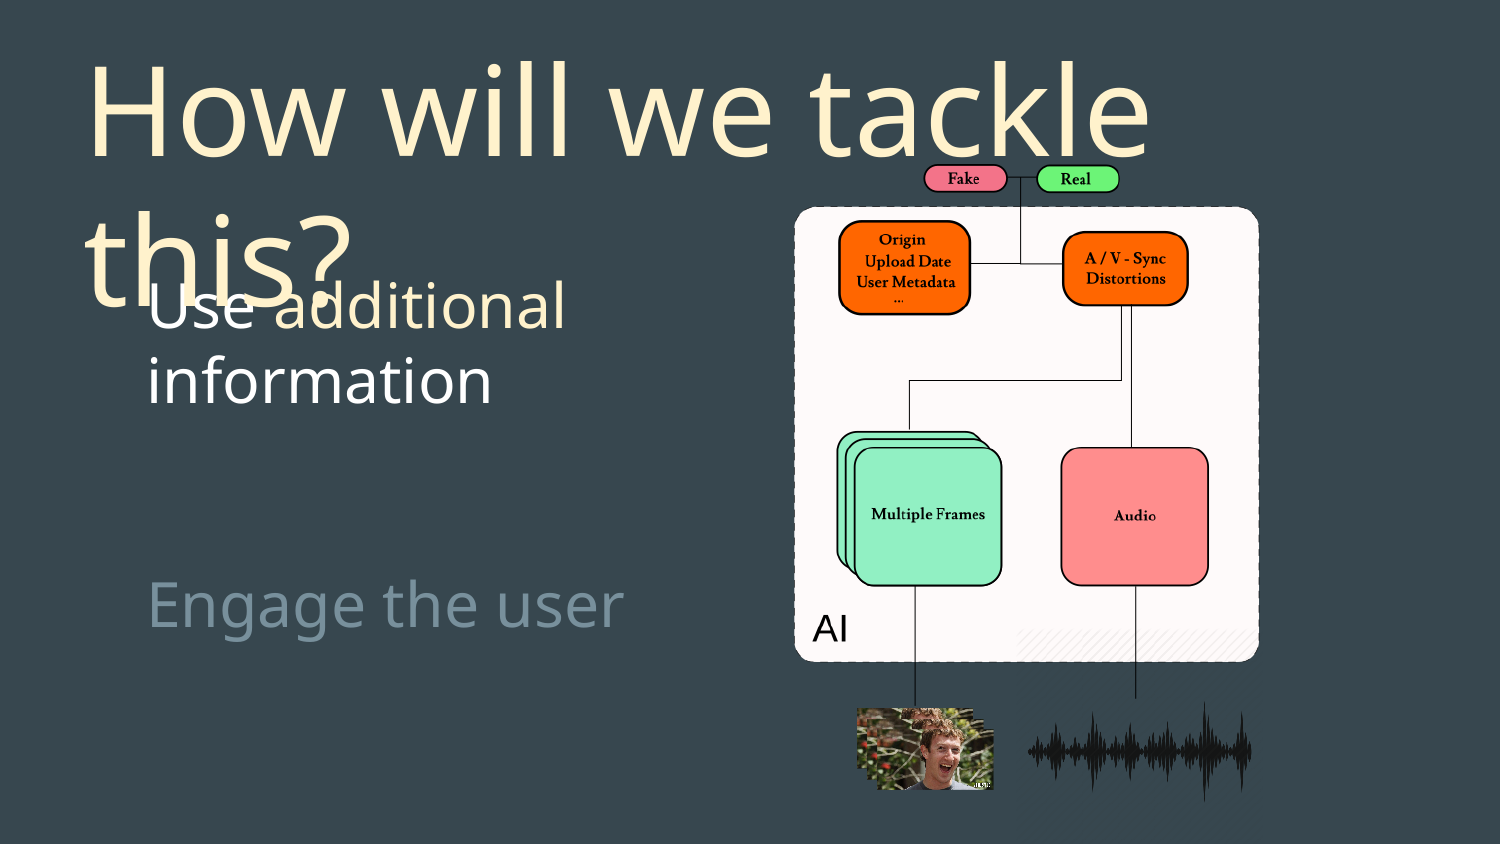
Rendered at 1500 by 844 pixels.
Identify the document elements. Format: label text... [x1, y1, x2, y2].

text_box How will we tackle this? [68, 16, 1420, 232]
picture [793, 163, 1263, 844]
text_box Use additional information Engage the user [56, 250, 654, 818]
